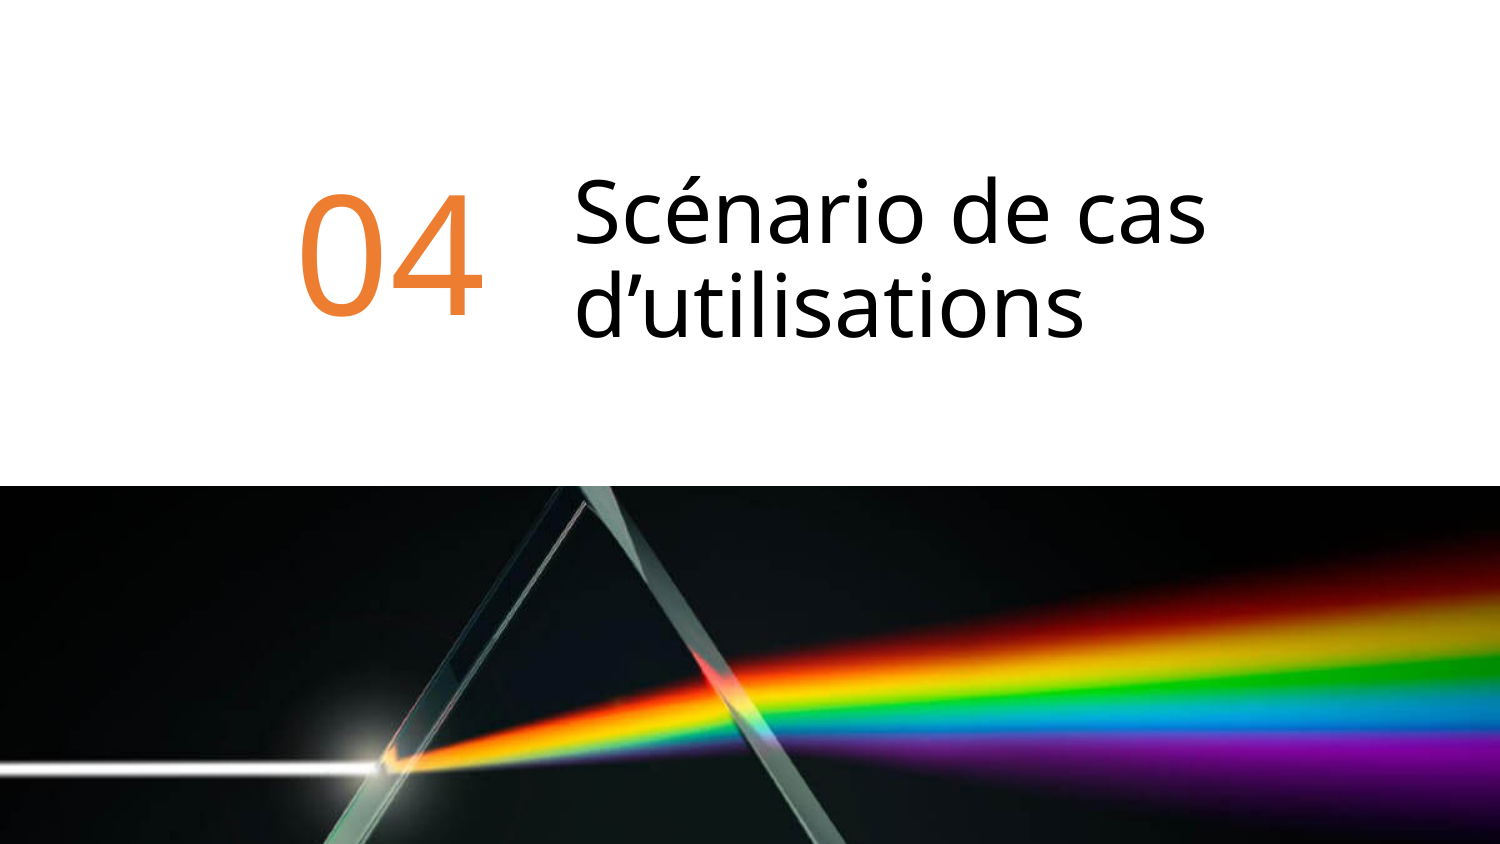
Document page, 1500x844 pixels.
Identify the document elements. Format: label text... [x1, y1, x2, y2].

title Scénario de cas d’utilisations [559, 128, 1278, 396]
picture [0, 486, 1500, 844]
title 04 [222, 128, 559, 396]
